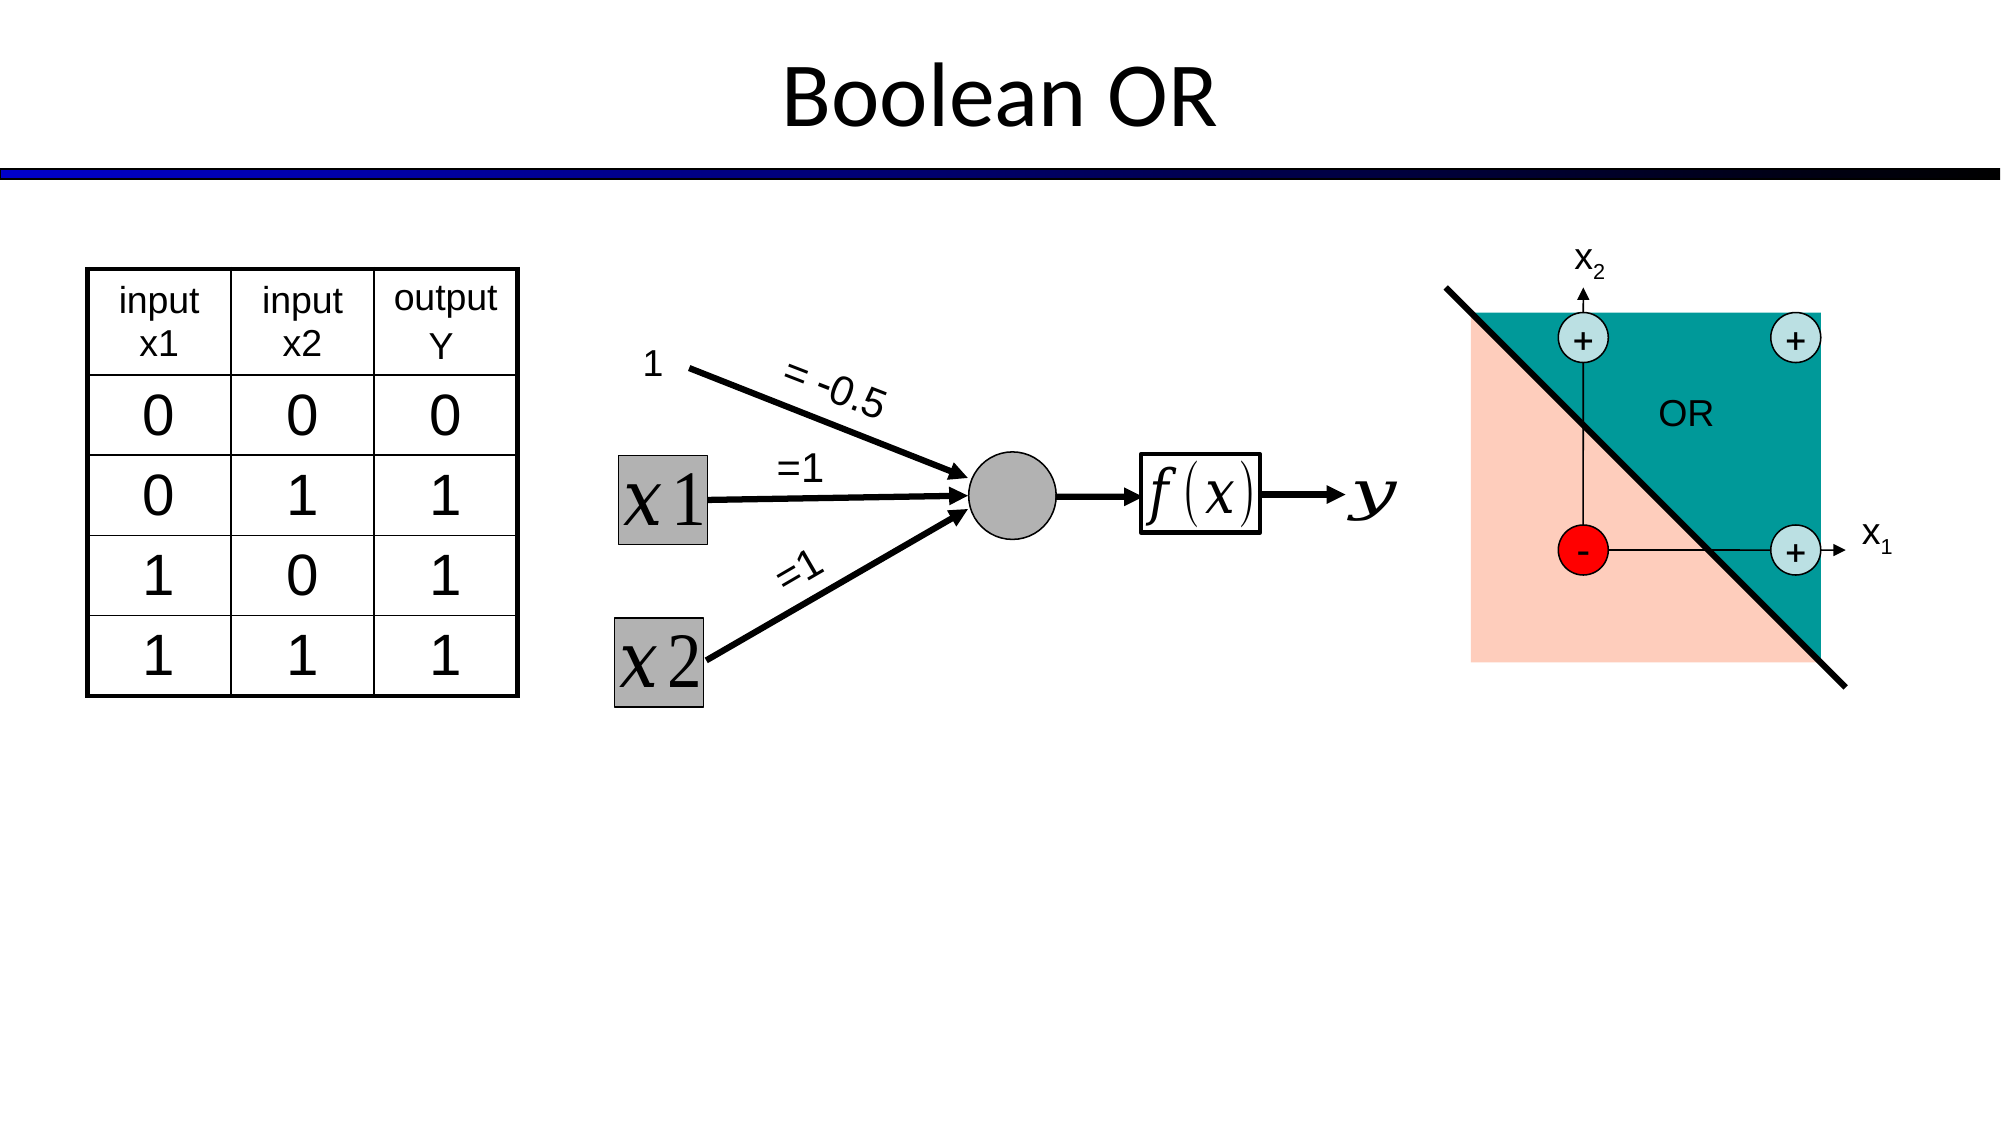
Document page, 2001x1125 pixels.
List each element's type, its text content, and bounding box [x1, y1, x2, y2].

table_cell 1 [90, 616, 230, 694]
table_cell 0 [375, 376, 515, 454]
table_cell 0 [232, 536, 373, 615]
table_cell 1 [375, 536, 515, 615]
table_cell 1 [375, 616, 515, 694]
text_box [1445, 224, 1910, 688]
table_cell 0 [232, 376, 373, 454]
title Boolean OR [0, 0, 2000, 184]
table_cell 1 [232, 456, 373, 535]
table_header output Y [375, 271, 515, 374]
table_cell 1 [90, 536, 230, 615]
table_cell 1 [232, 616, 373, 694]
table_cell 1 [375, 456, 515, 535]
table_cell 0 [90, 376, 230, 454]
table_header input x2 [232, 271, 373, 374]
table_cell 0 [90, 456, 230, 535]
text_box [614, 331, 1405, 707]
table_header input x1 [90, 271, 230, 374]
